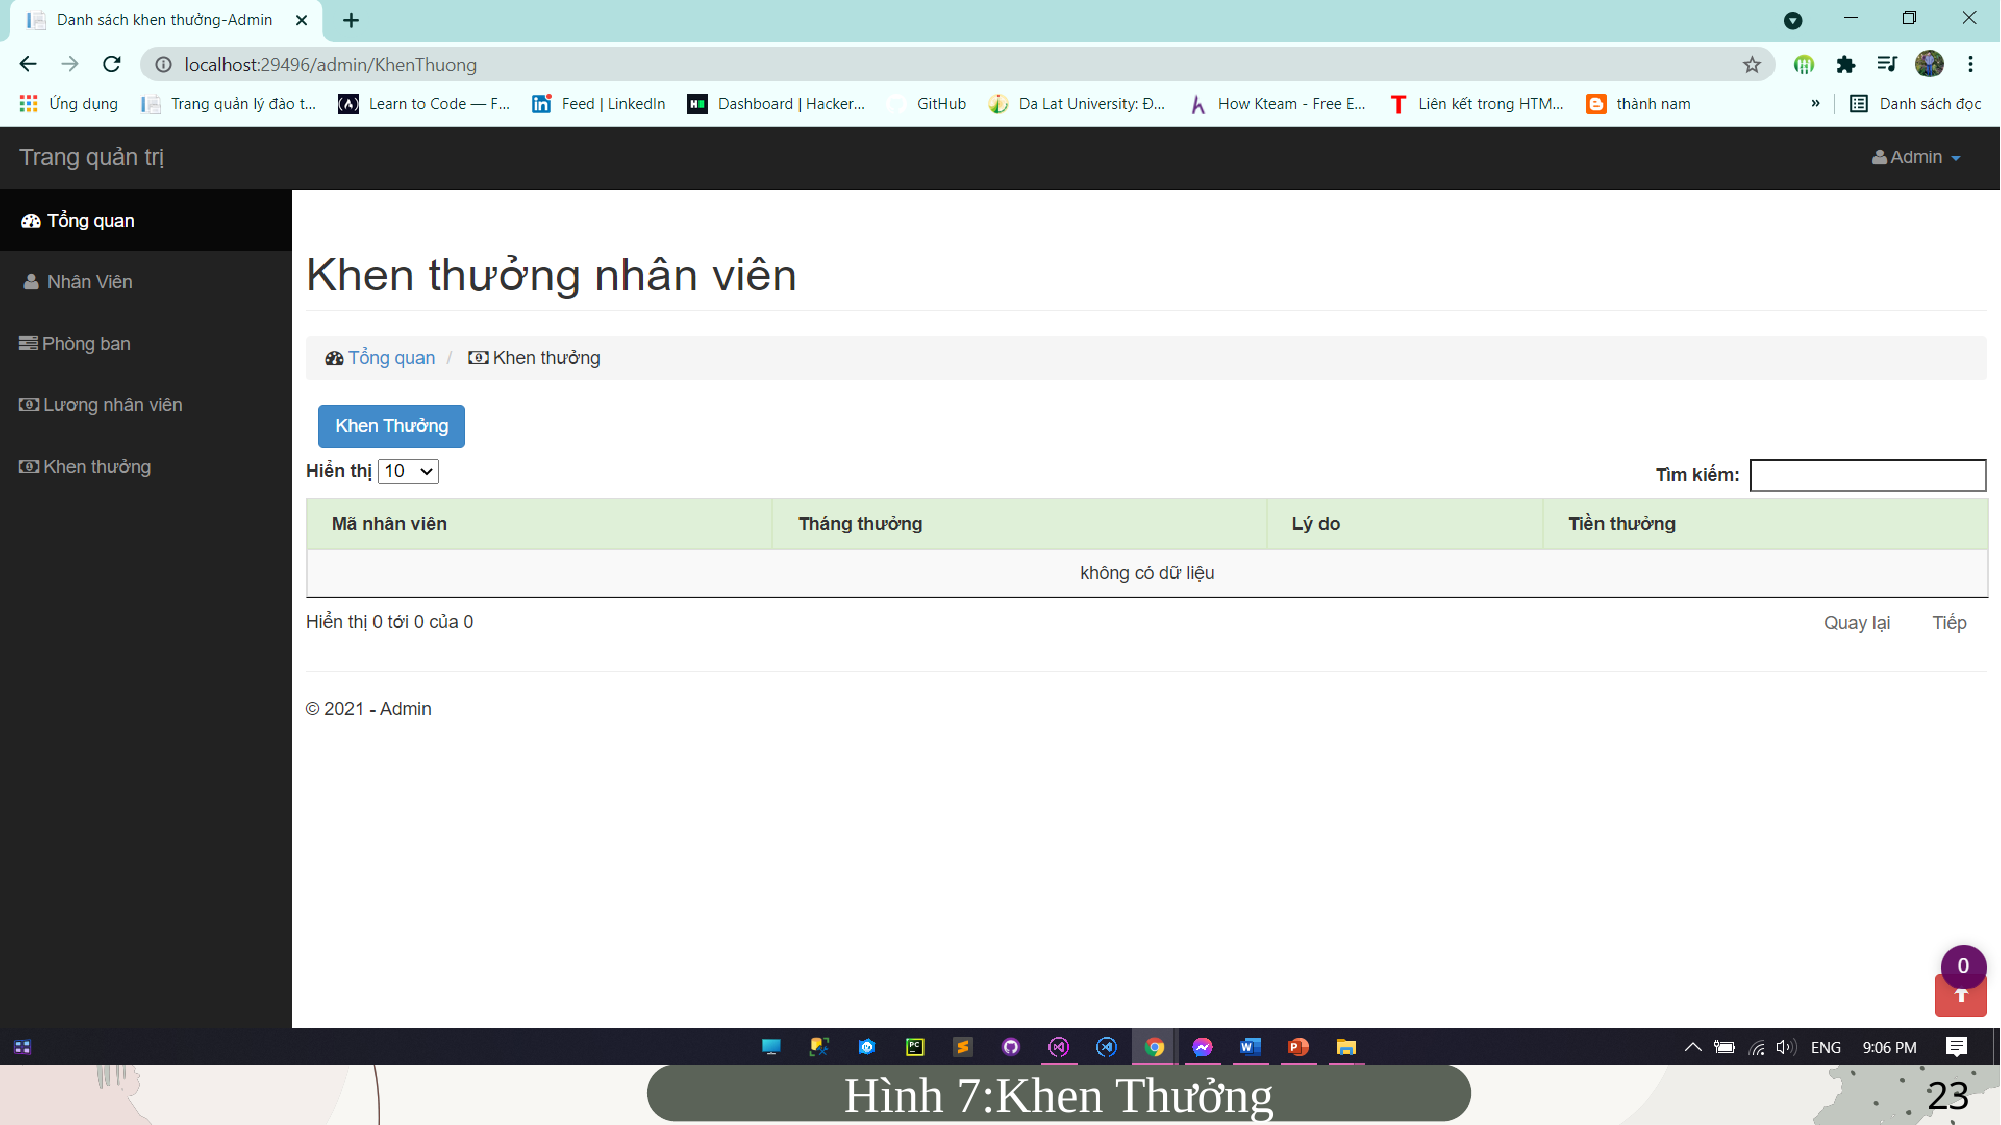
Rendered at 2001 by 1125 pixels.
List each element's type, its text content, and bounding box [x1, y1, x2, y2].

text_box Hình 7:Khen Thưởng [645, 1065, 1473, 1123]
text_box 23 [1912, 1065, 2000, 1125]
picture [0, 0, 2001, 1125]
